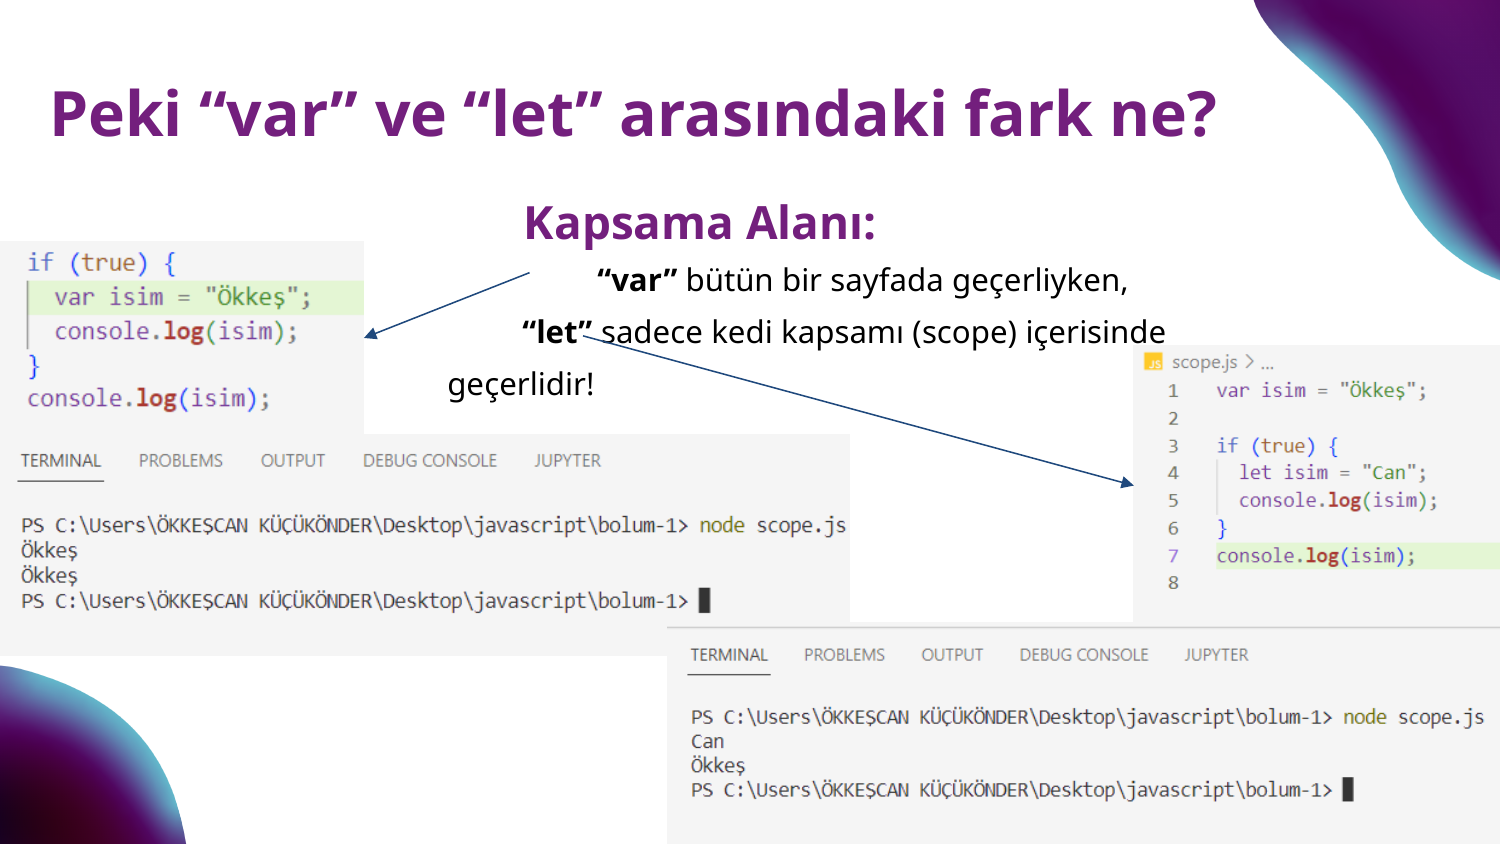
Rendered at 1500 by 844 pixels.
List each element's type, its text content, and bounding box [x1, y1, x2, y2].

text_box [582, 335, 1135, 486]
picture [0, 241, 1500, 844]
picture [1234, 0, 1500, 284]
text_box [363, 272, 530, 339]
text_box Peki “var” ve “let” arasındaki fark ne? [49, 60, 1237, 149]
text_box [447, 177, 1298, 337]
